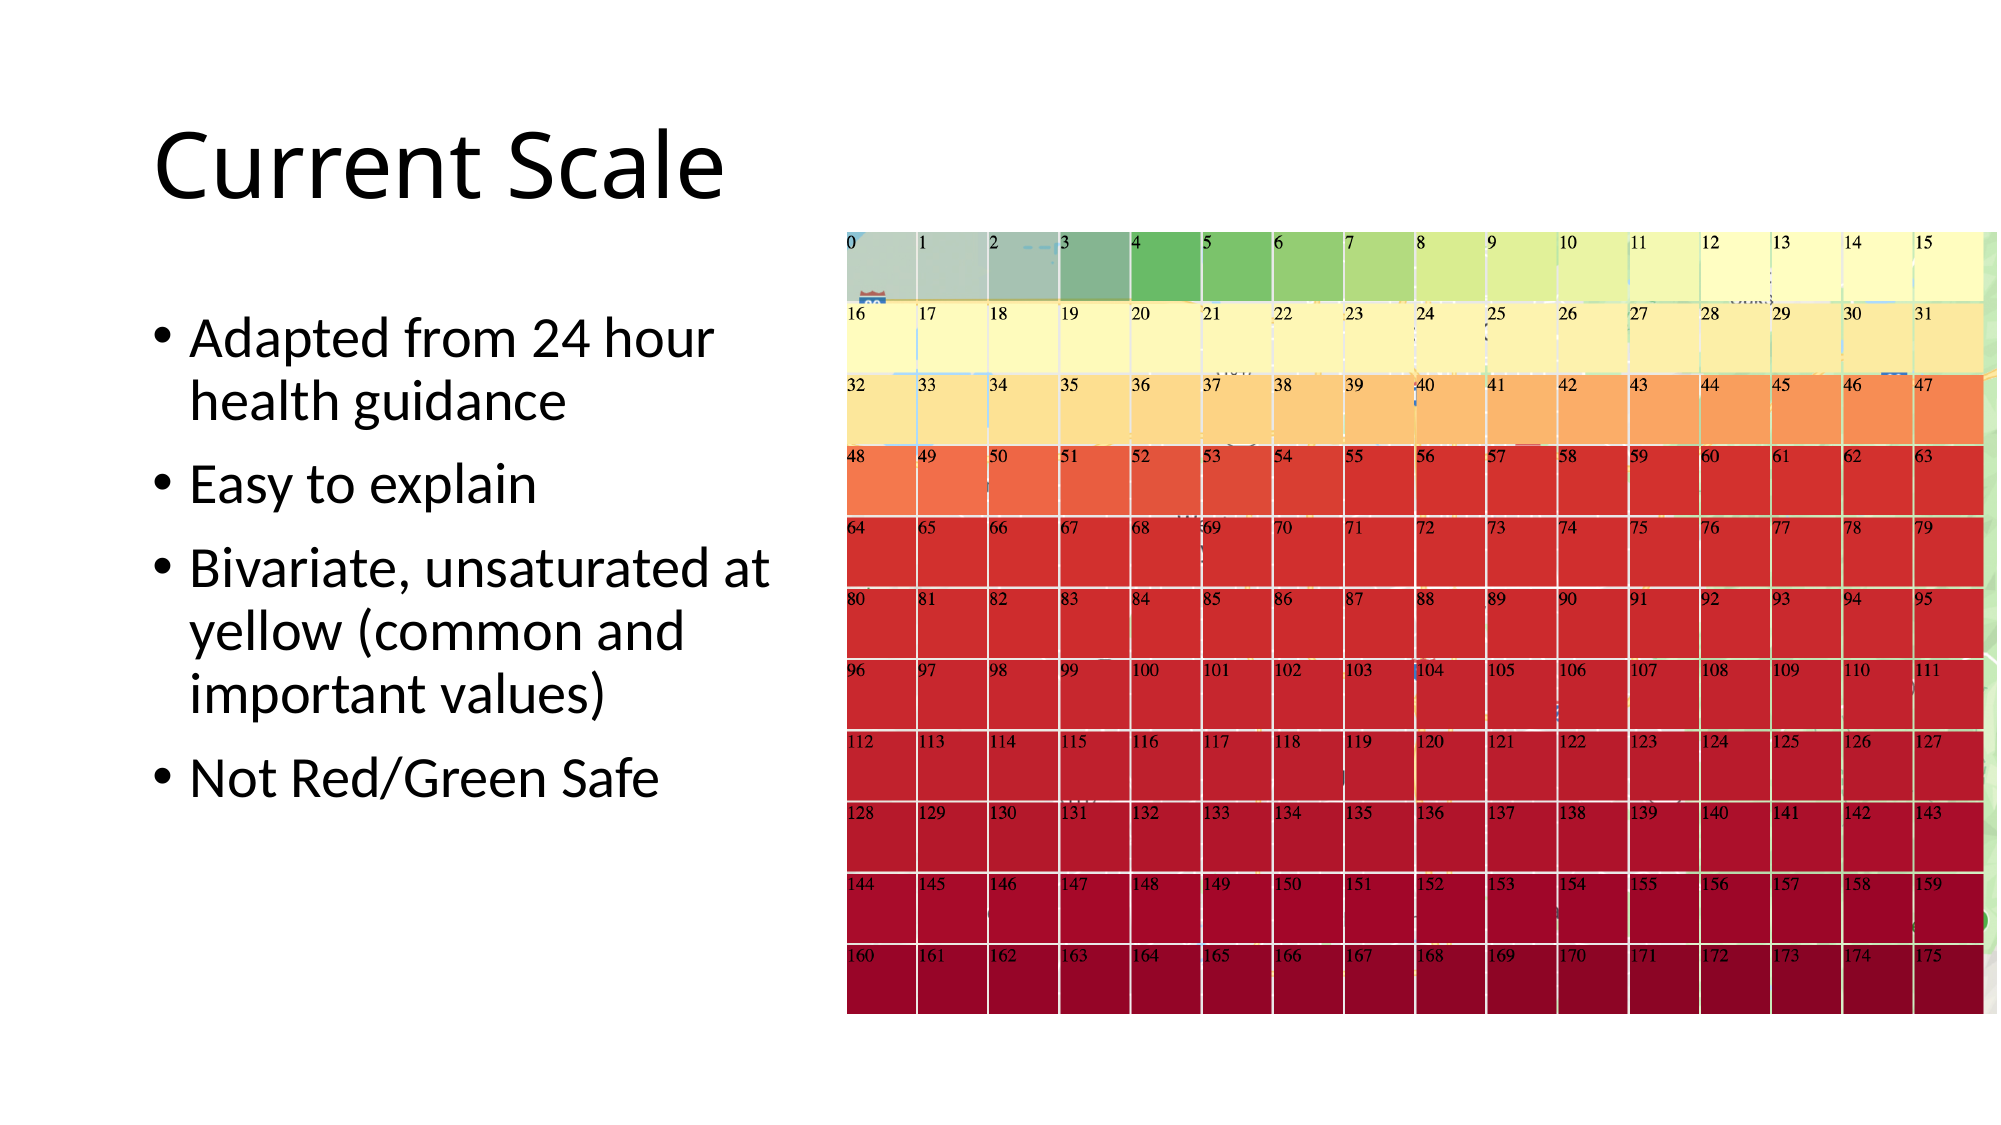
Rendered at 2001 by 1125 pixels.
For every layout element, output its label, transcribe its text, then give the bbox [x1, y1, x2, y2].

picture [841, 225, 1997, 1014]
list Adapted from 24 hour health guidance Easy to explain Bivariate, unsaturated at yellow (common and important values) Not Red/Green Safe [137, 299, 818, 1014]
title Current Scale [137, 59, 1863, 278]
